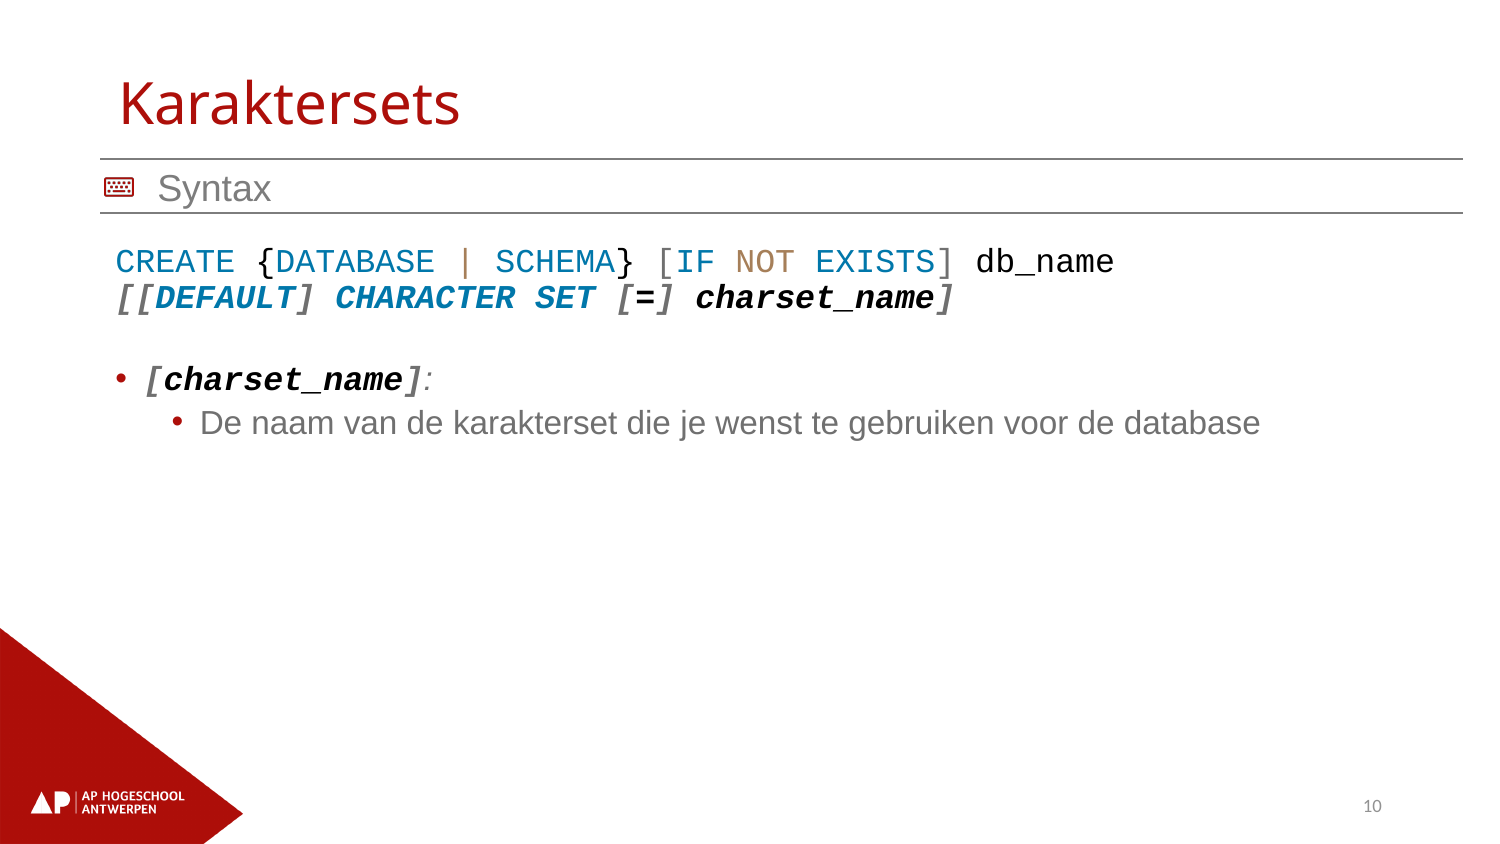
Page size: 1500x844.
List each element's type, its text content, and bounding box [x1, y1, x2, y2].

text_box CREATE {DATABASE | SCHEMA} [IF NOT EXISTS] db_name [[DEFAULT] CHARACTER SET [=] charset_name] [100, 236, 1459, 338]
slide_number 10 [1263, 782, 1397, 827]
picture [0, 623, 246, 844]
title Karaktersets [103, 66, 1397, 141]
list [charset_name]: De naam van de karakterset die je wenst te gebruiken voor de database [100, 354, 1463, 726]
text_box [100, 158, 1463, 213]
